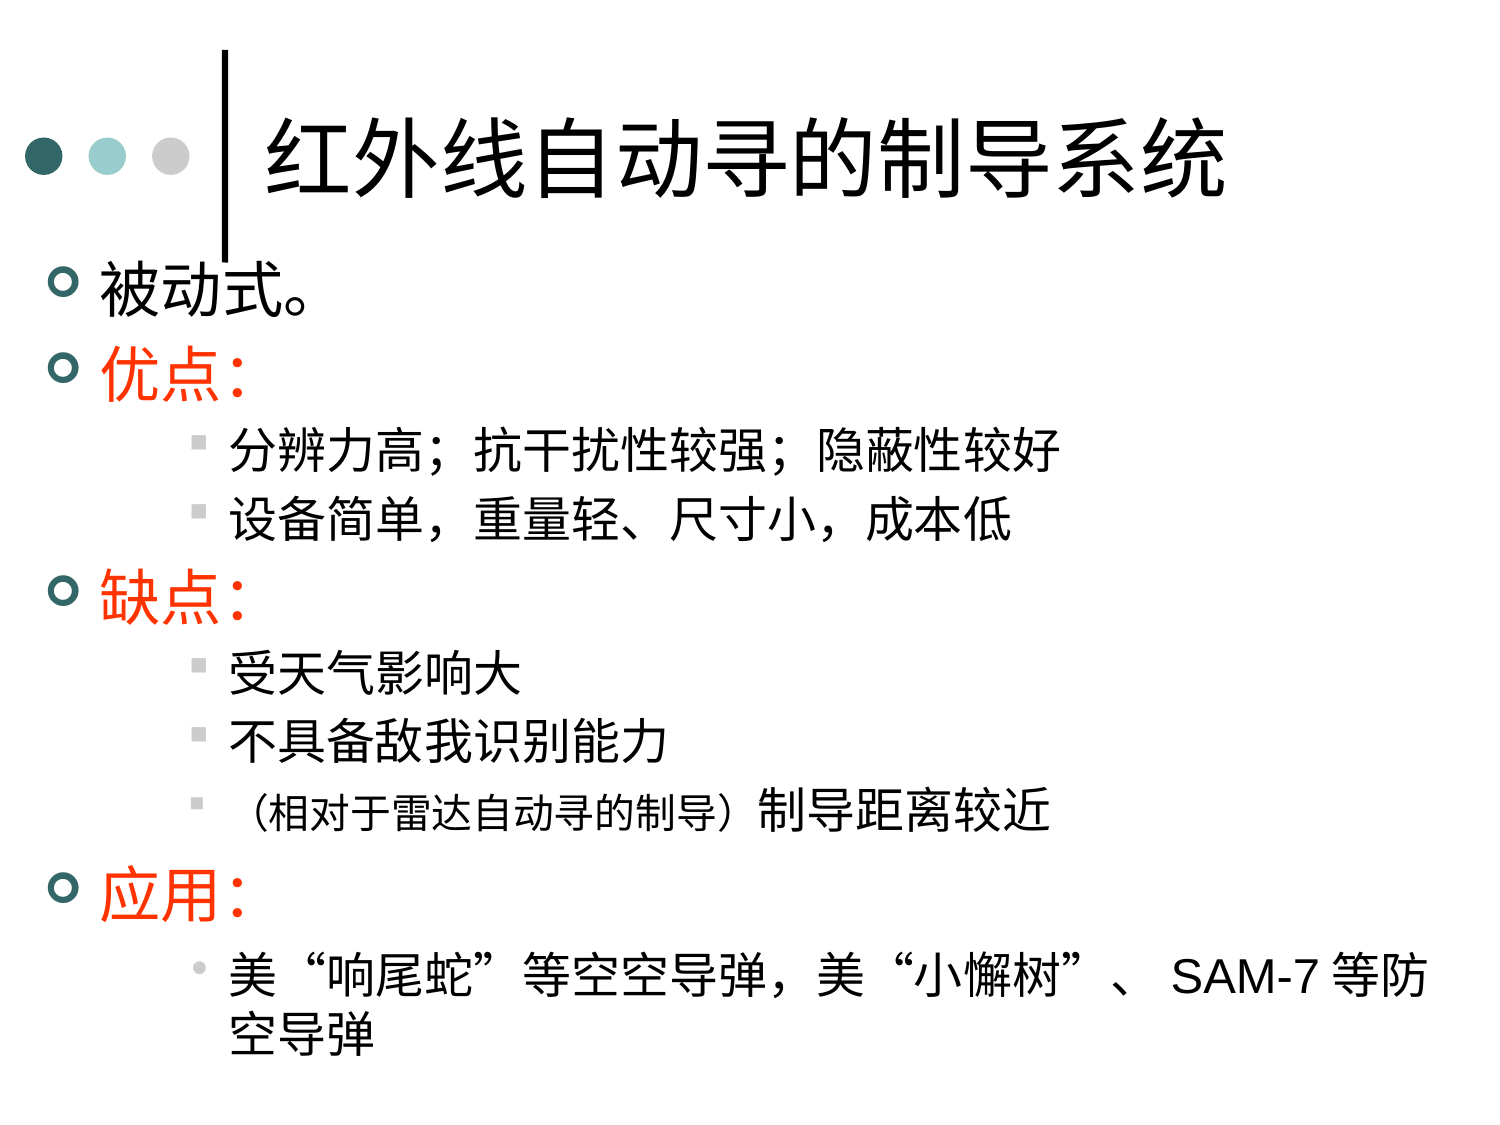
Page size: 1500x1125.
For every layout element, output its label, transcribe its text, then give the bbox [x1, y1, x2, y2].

title 红外线自动寻的制导系统 [249, 31, 1400, 243]
list 被动式。 优点： 分辨力高；抗干扰性较强；隐蔽性较好 设备简单，重量轻、尺寸小，成本低 缺点： 受天气影响大 不具备敌我识别能力 （相对于雷达自动寻的制导）制导距离较近 应用： 美“响尾蛇”等空空导弹，美“小懈树”、SAM-7等防空导弹 [29, 243, 1459, 1072]
